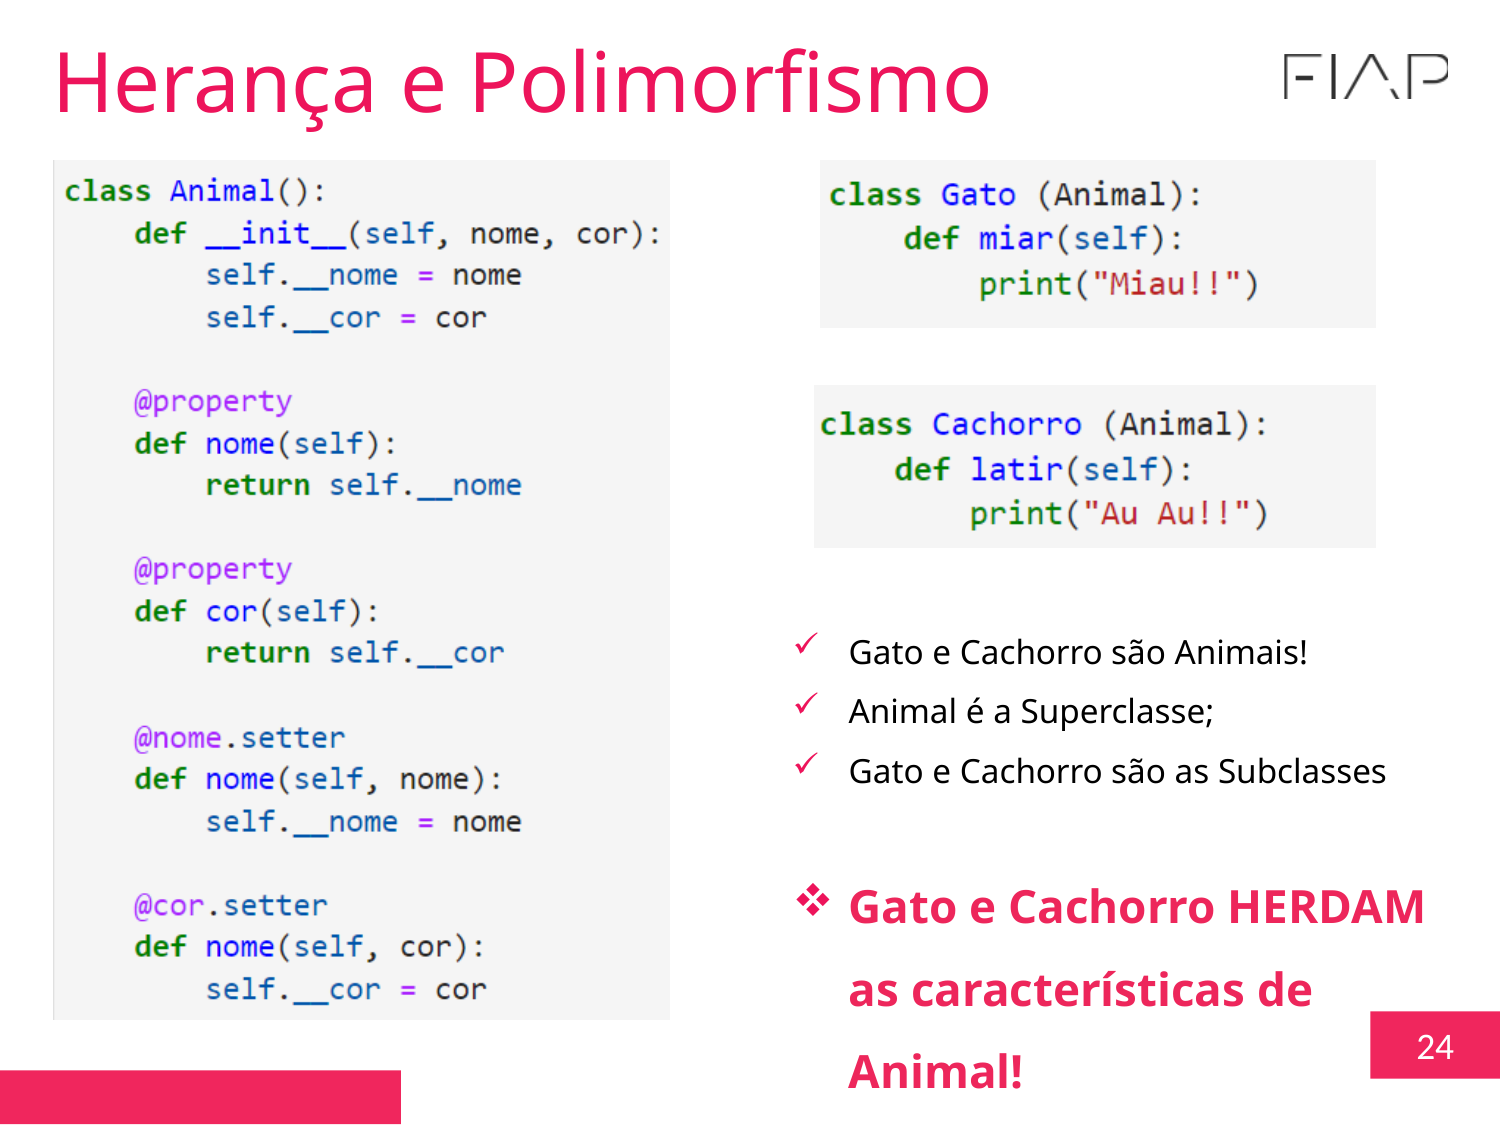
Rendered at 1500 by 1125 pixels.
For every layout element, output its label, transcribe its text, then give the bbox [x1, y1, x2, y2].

picture [820, 160, 1376, 329]
picture [53, 160, 670, 1020]
text_box Herança e Polimorfismo [37, 21, 1075, 137]
picture [814, 385, 1376, 548]
text_box Gato e Cachorro são Animais! Animal é a Superclasse; Gato e Cachorro são as Subclasses Gato e Cachorro HERDAM as características de Animal! [702, 603, 1483, 1106]
